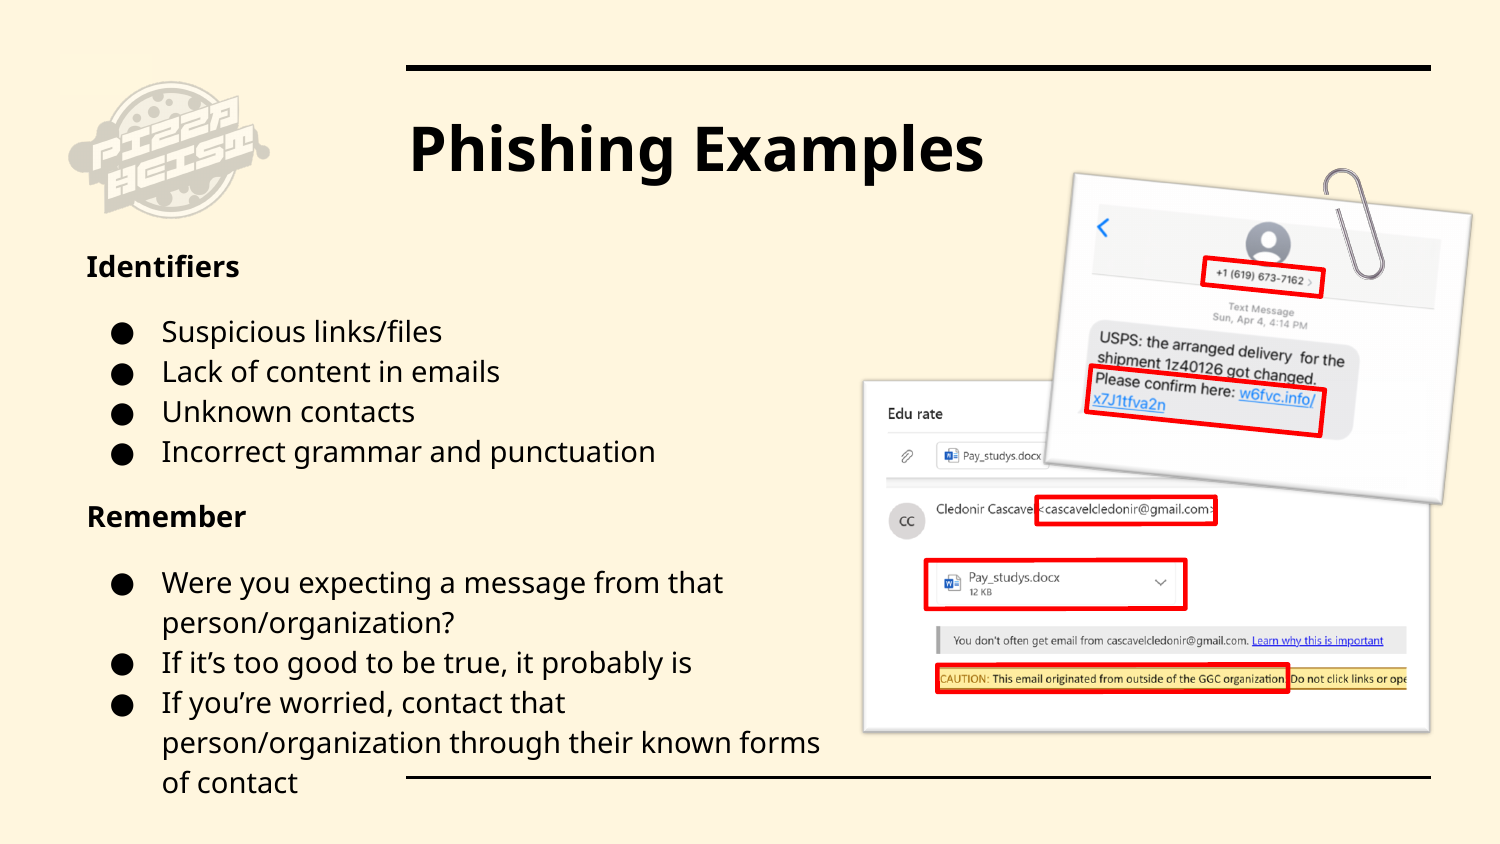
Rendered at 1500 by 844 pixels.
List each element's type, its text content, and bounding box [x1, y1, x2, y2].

picture [59, 54, 286, 245]
picture [854, 164, 1481, 740]
title Phishing Examples [393, 94, 1431, 199]
list Identifiers Suspicious links/files Lack of content in emails Unknown contacts Incorrect grammar and punctuation Remember Were you expecting a message from that person/organization? If it’s too good to be true, it probably is If you’re worried, contact that person/organization through their known forms of contact [71, 227, 855, 769]
